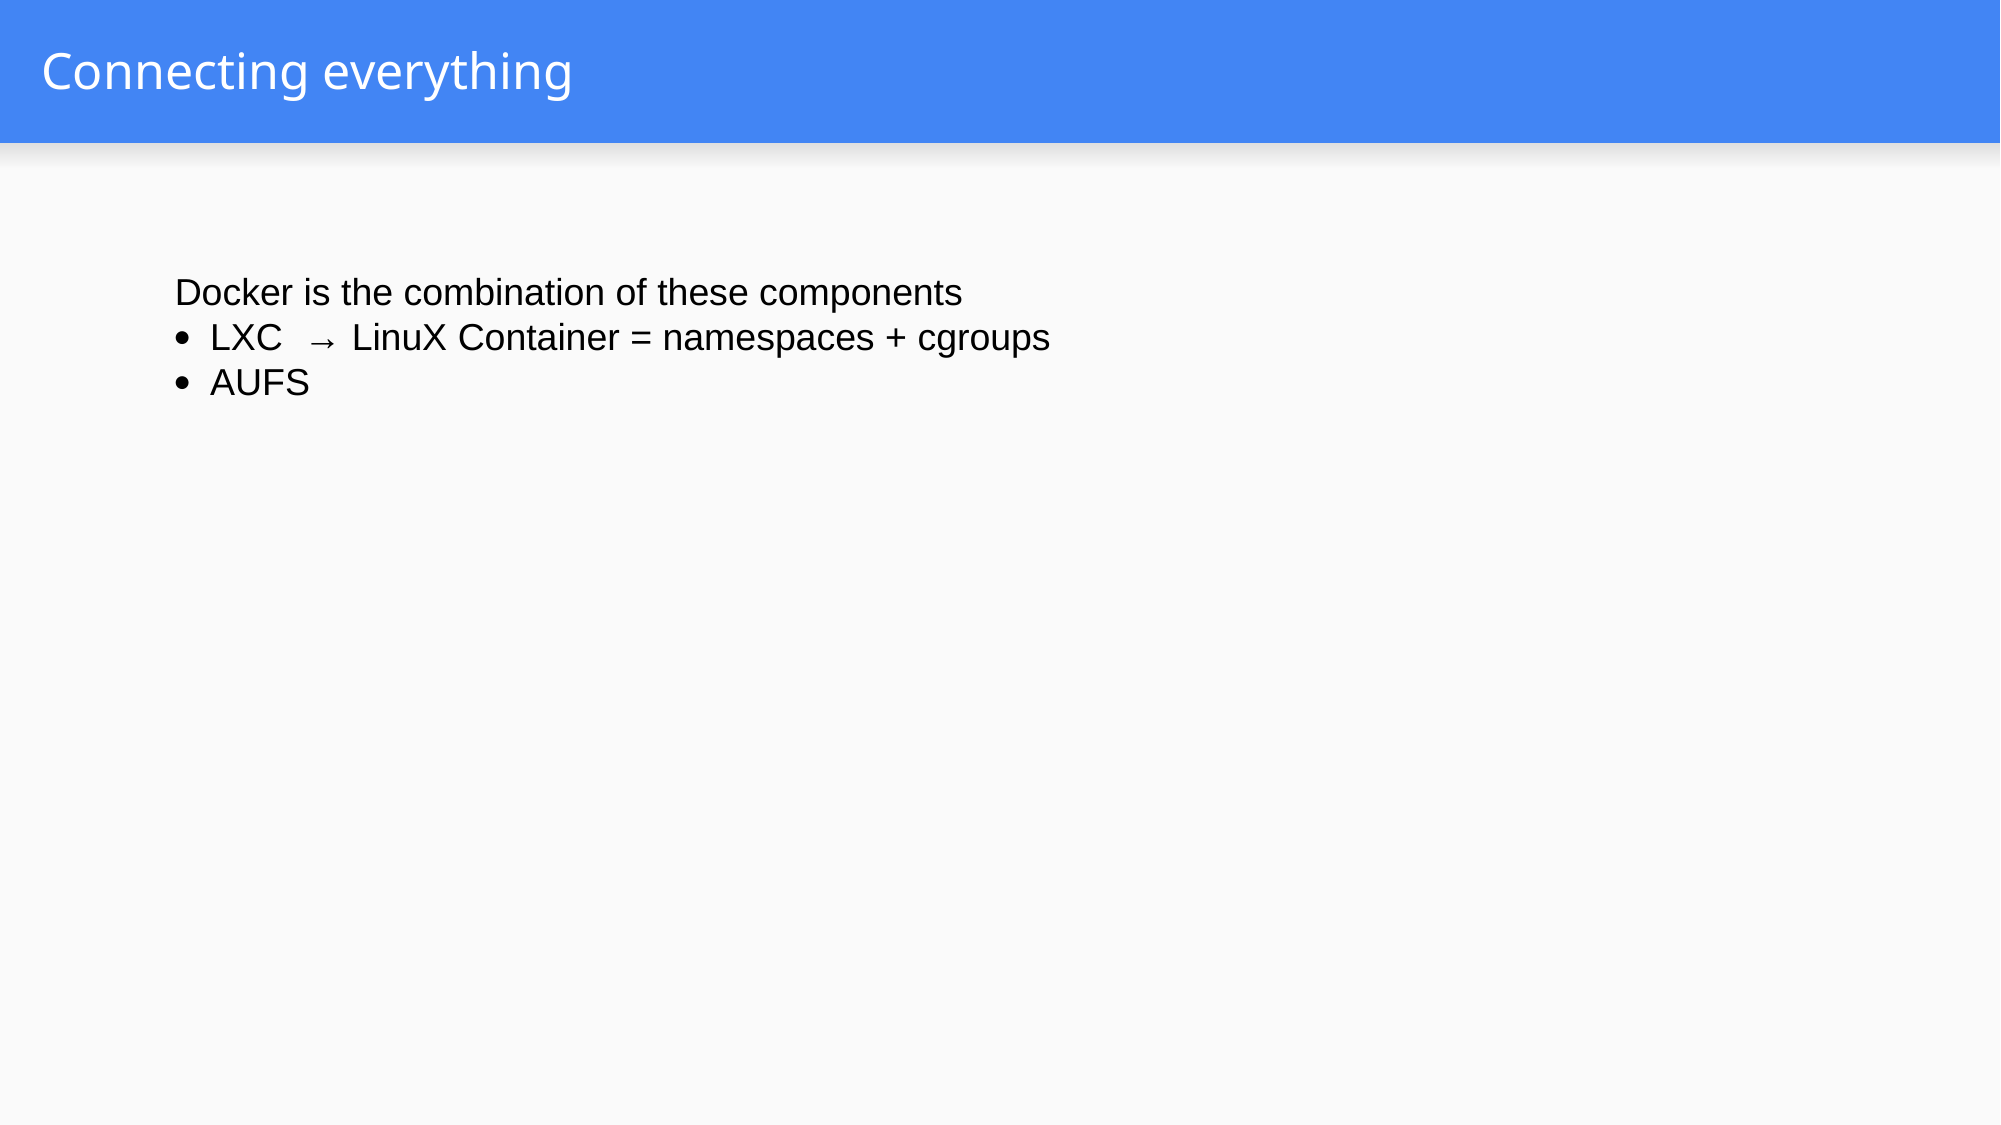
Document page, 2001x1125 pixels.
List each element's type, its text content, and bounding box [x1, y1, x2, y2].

title Connecting everything [21, 3, 1953, 136]
text_box Docker is the combination of these components LXC → LinuX Container = namespaces + cgroups AUFS [160, 260, 1840, 488]
